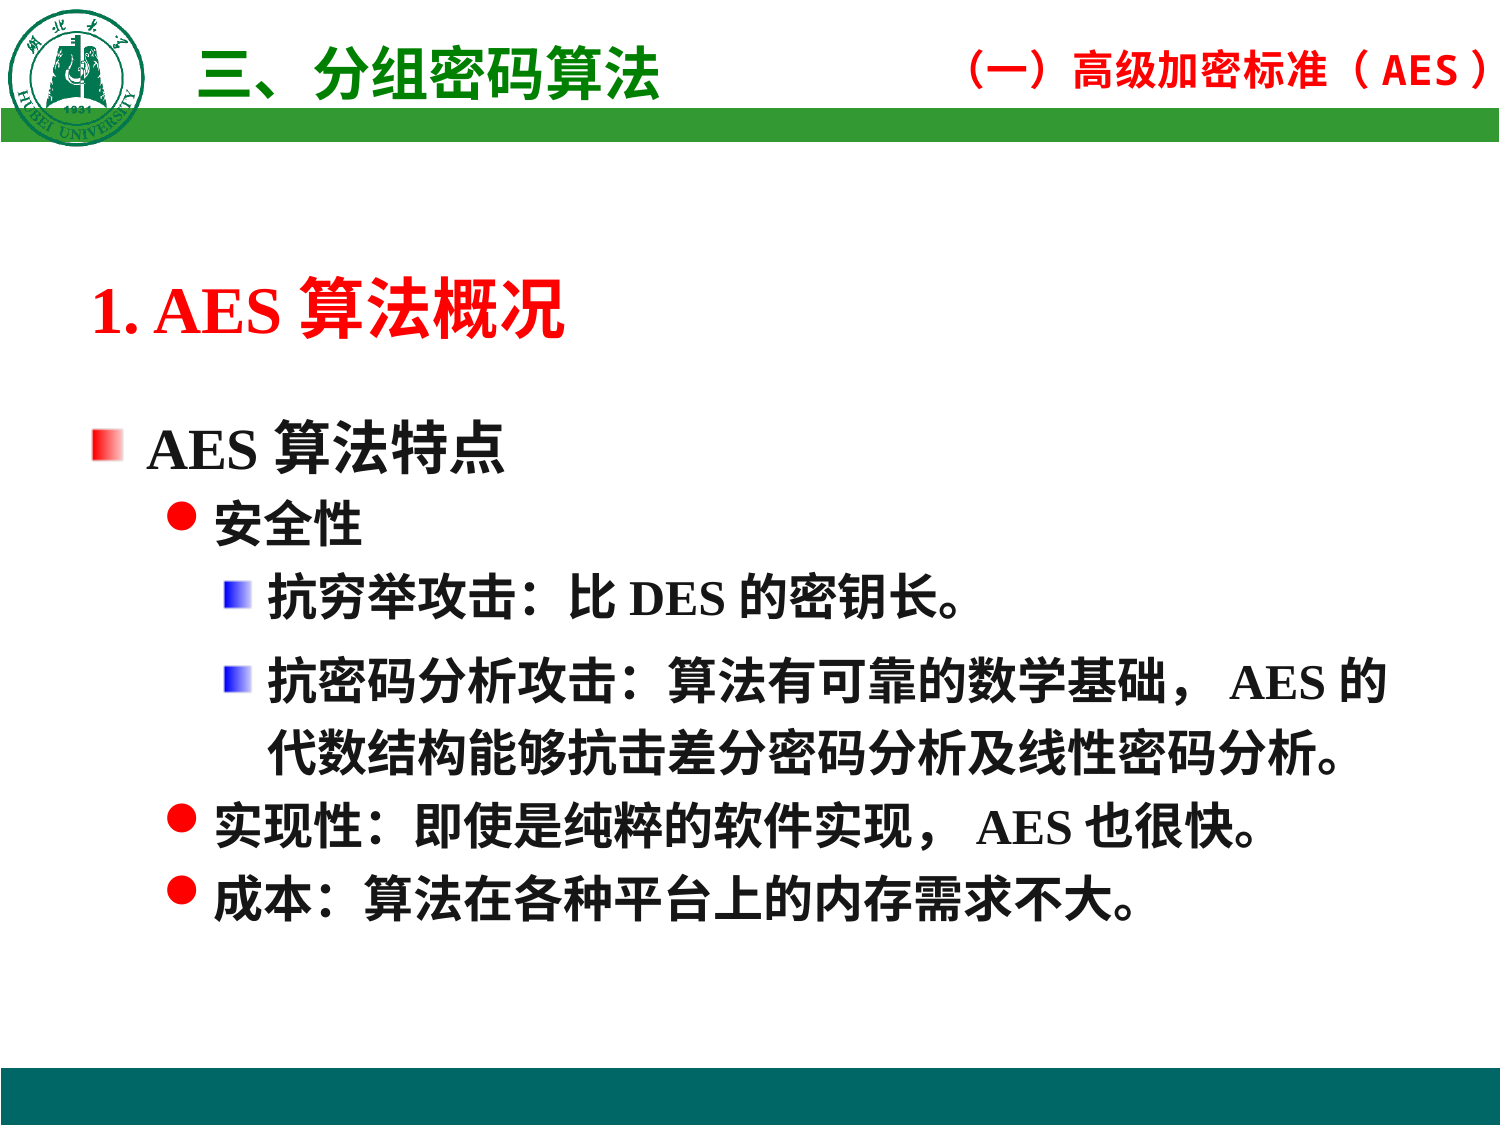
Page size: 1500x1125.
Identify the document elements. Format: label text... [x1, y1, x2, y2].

picture [222, 664, 255, 696]
picture [90, 427, 127, 465]
list 1. AES算法概况 AES算法特点 安全性 抗穷举攻击：比DES的密钥长。 抗密码分析攻击：算法有可靠的数学基础，AES的代数结构能够抗击差分密码分析及线性密码分析。 实现性：即使是纯粹的软件实现，AES也很快。 成本：算法在各种平台上的内存需求不大。 [74, 243, 1426, 1036]
picture [222, 579, 255, 612]
picture [0, 1067, 1500, 1125]
picture [0, 0, 167, 175]
